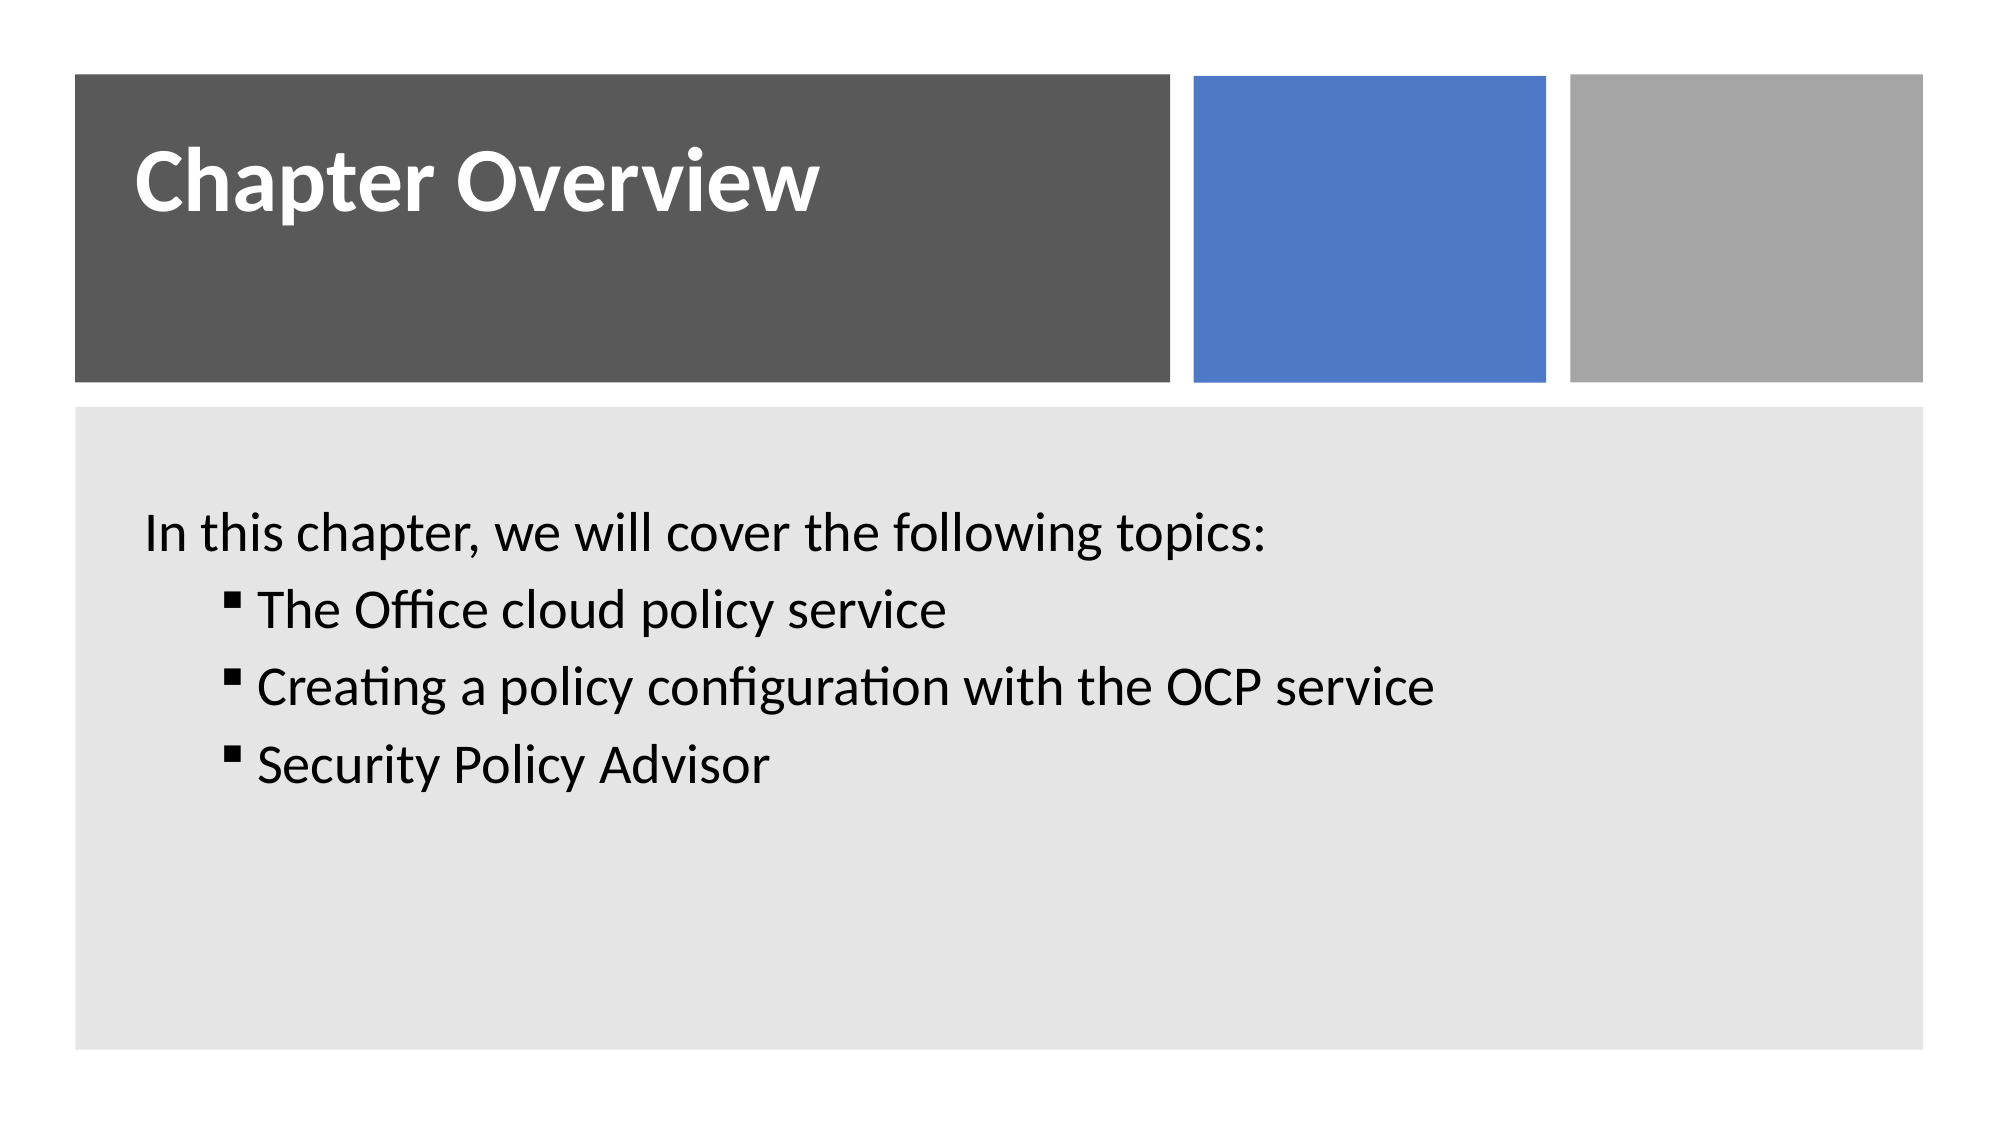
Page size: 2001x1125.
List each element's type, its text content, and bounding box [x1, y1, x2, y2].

text_box [1193, 75, 1547, 384]
text_box [74, 406, 1924, 1051]
text_box [1569, 73, 1924, 383]
title Chapter Overview [120, 120, 1119, 354]
text_box [74, 73, 1171, 383]
list In this chapter, we will cover the following topics: The Office cloud policy service Creating a policy configuration with the OCP service Security Policy Advisor [129, 459, 1868, 998]
